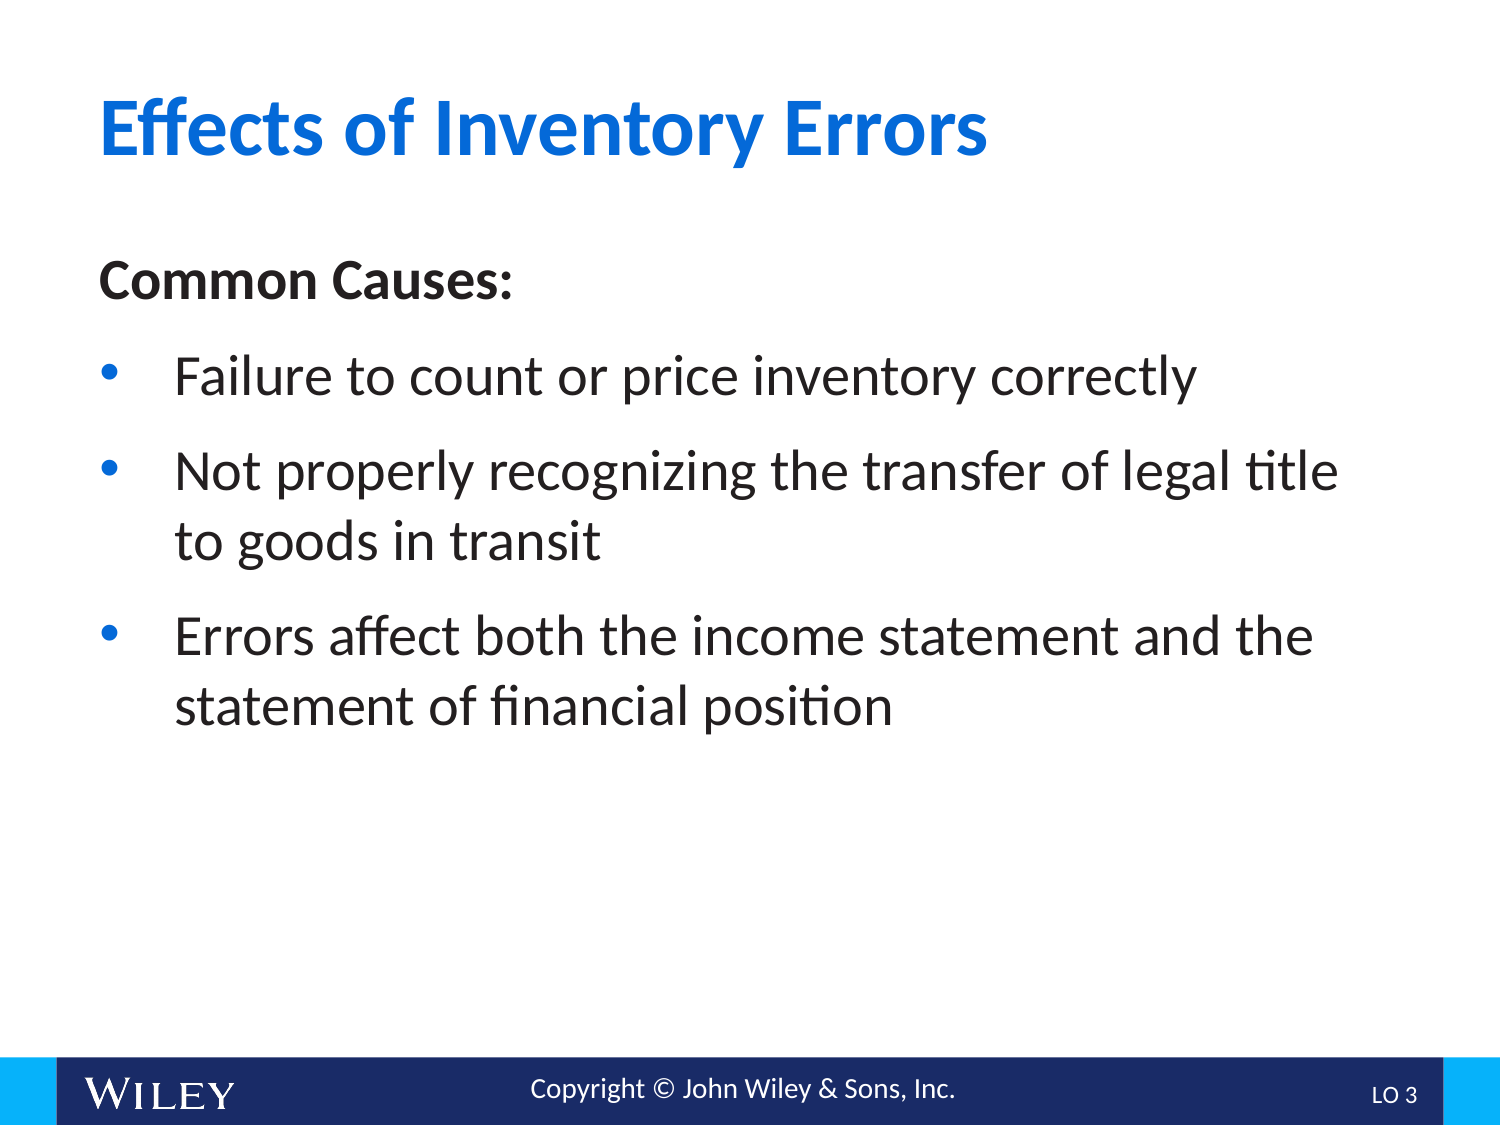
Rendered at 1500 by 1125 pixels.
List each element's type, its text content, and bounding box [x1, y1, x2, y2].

title Effects of Inventory Errors [84, 75, 1416, 215]
list L O 3 [1309, 1065, 1433, 1125]
list Common Causes: Failure to count or price inventory correctly Not properly recognizing the transfer of legal title to goods in transit Errors affect both the income statement and the statement of financial position [84, 233, 1416, 1048]
